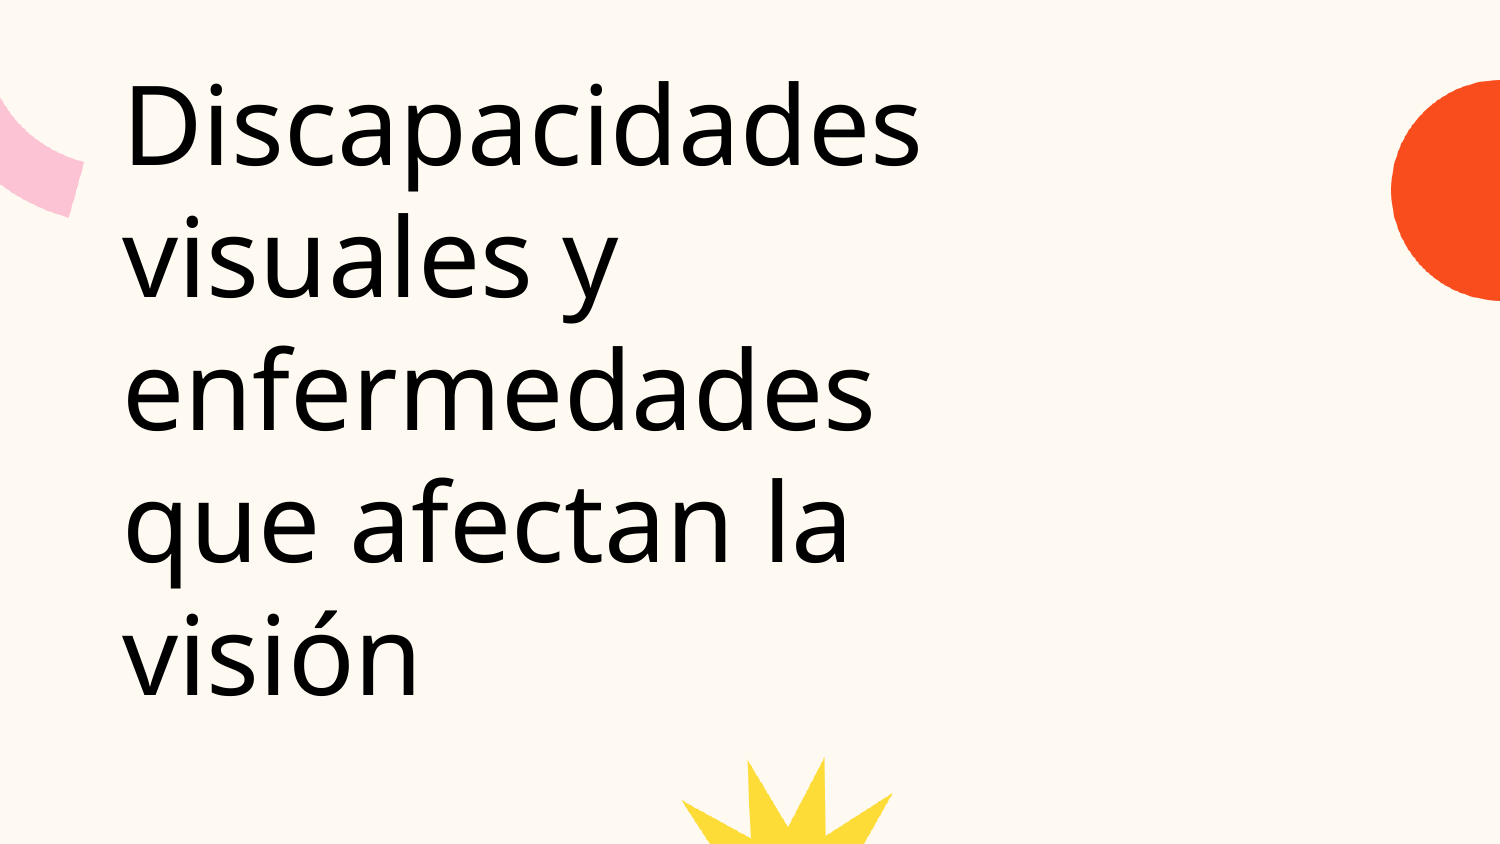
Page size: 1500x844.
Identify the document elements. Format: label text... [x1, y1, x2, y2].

text_box [1110, 174, 1500, 241]
text_box Discapacidades visuales y enfermedades que afectan la visión [107, 39, 1110, 733]
picture [0, 0, 1500, 844]
